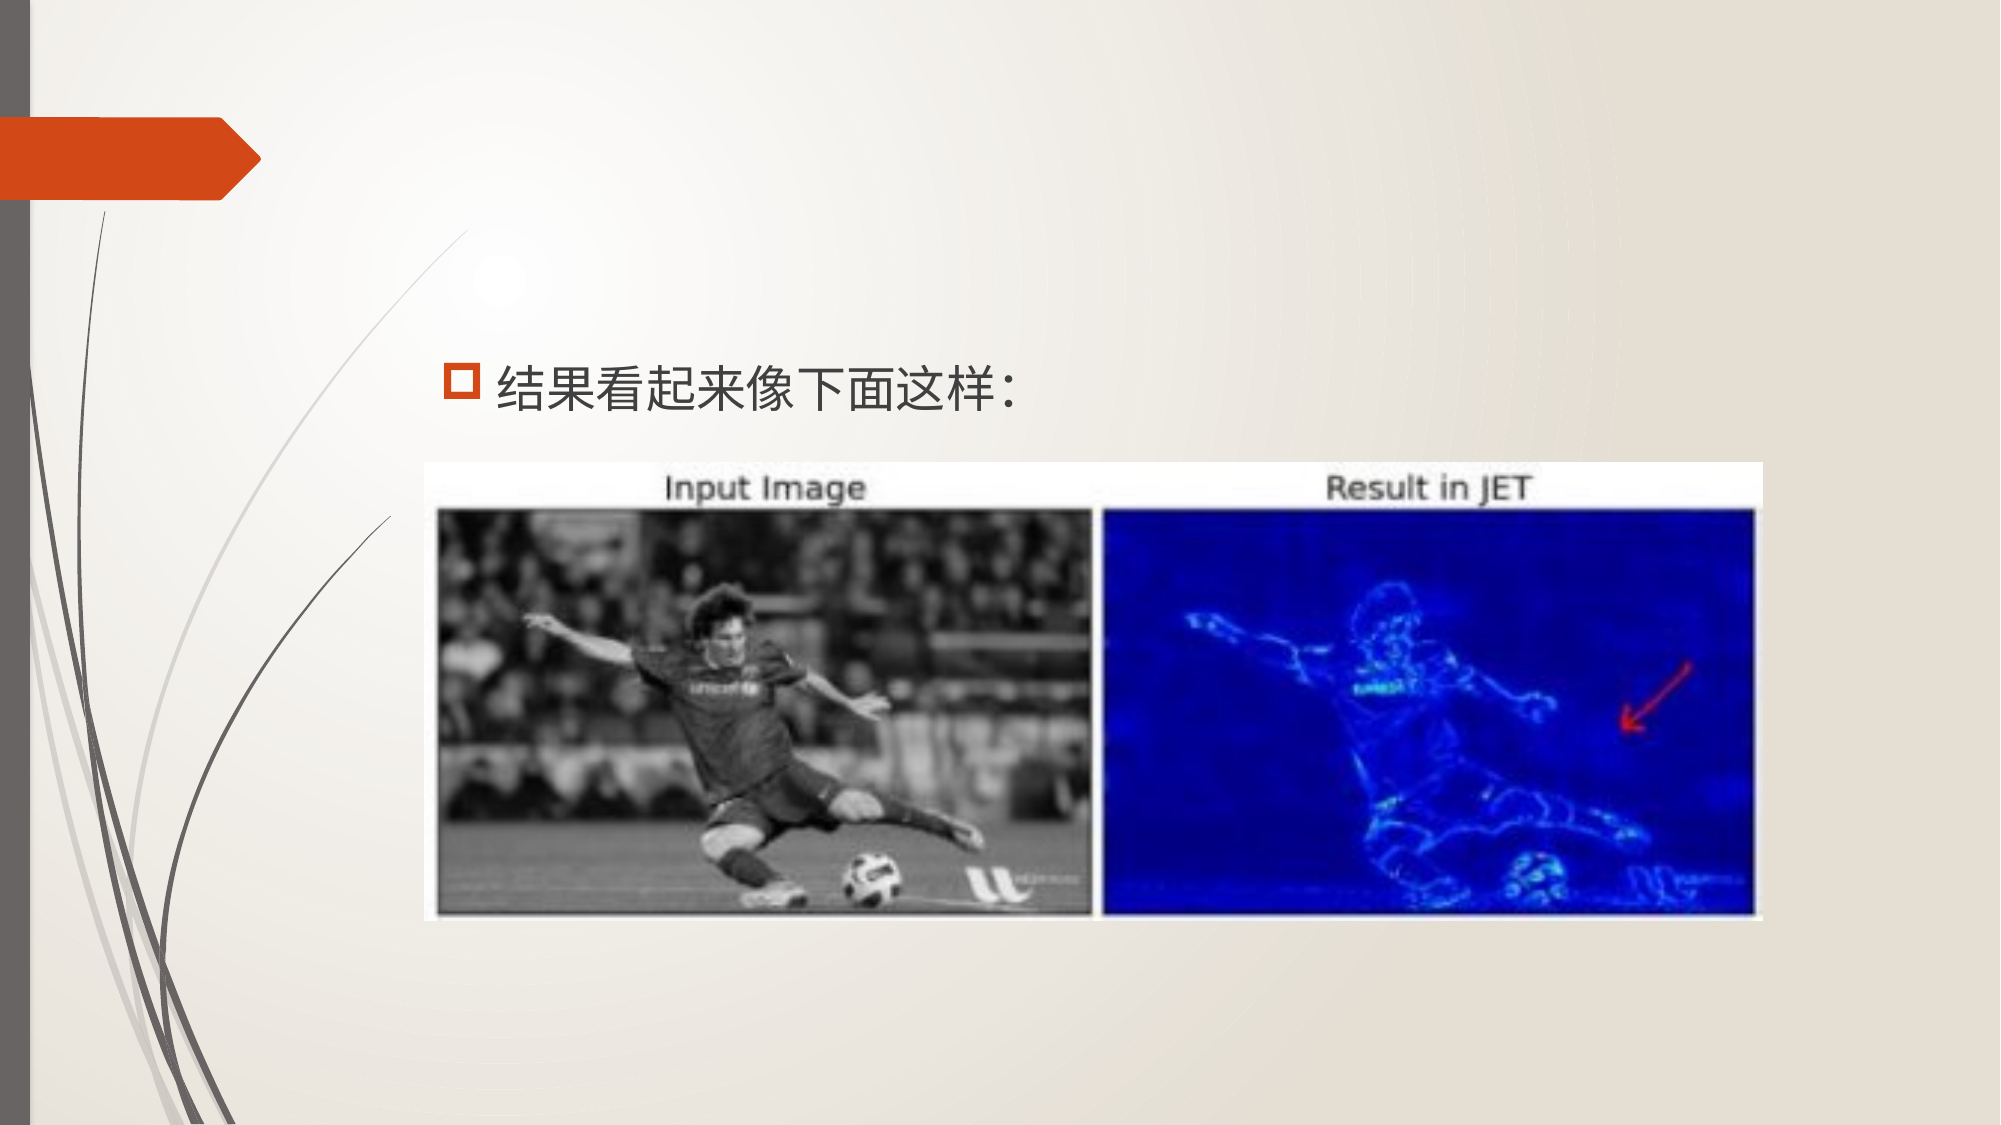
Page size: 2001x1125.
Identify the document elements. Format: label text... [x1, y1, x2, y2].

picture [424, 462, 1763, 921]
list 结果看起来像下面这样： [424, 350, 1888, 970]
